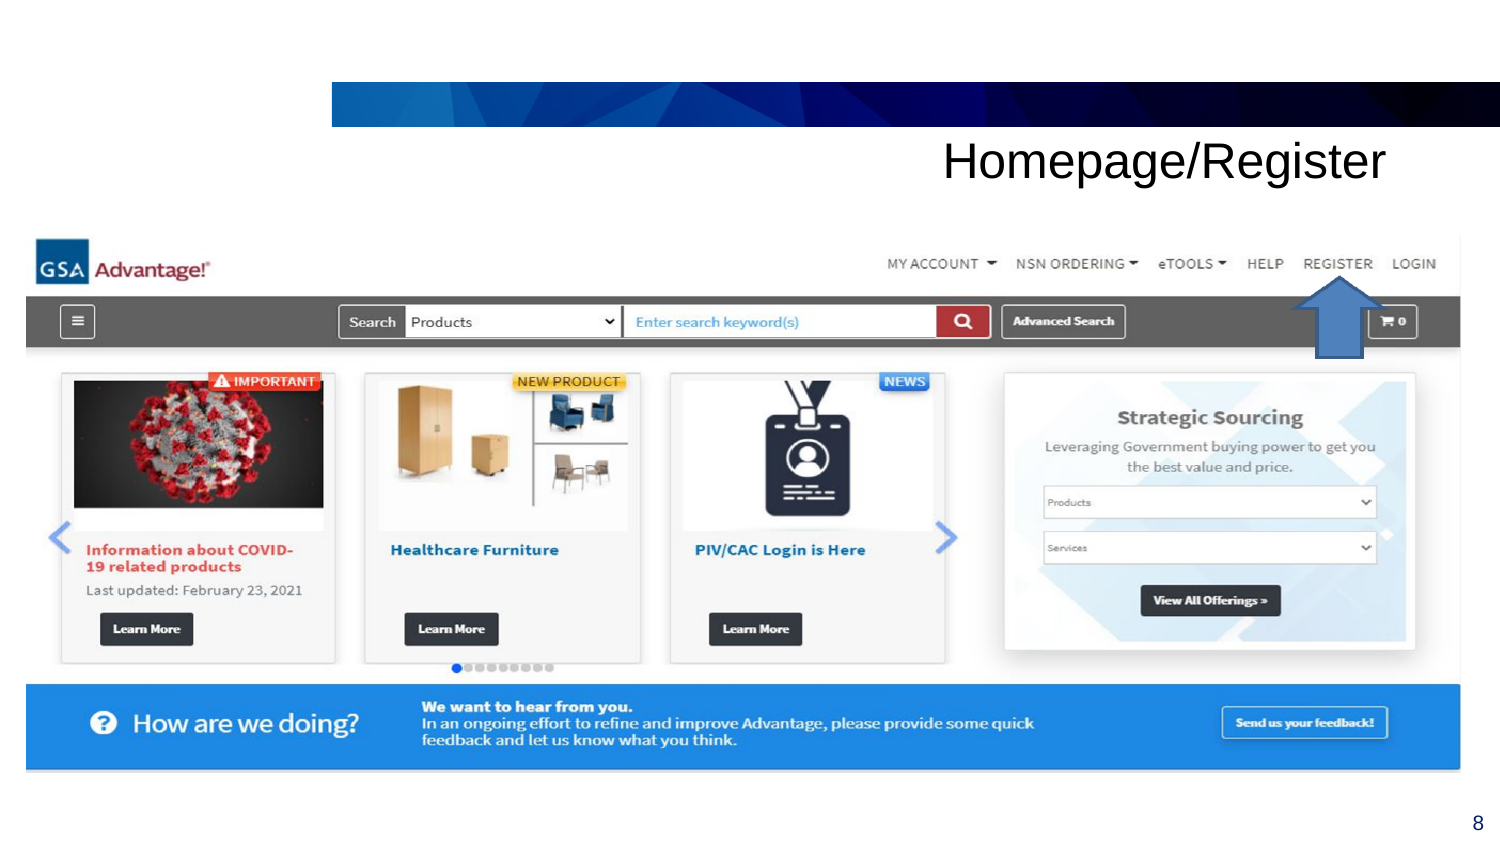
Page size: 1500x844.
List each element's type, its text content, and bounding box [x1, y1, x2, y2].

picture [331, 82, 1500, 127]
text_box Homepage/Register [112, 105, 1387, 211]
picture [24, 235, 1467, 773]
